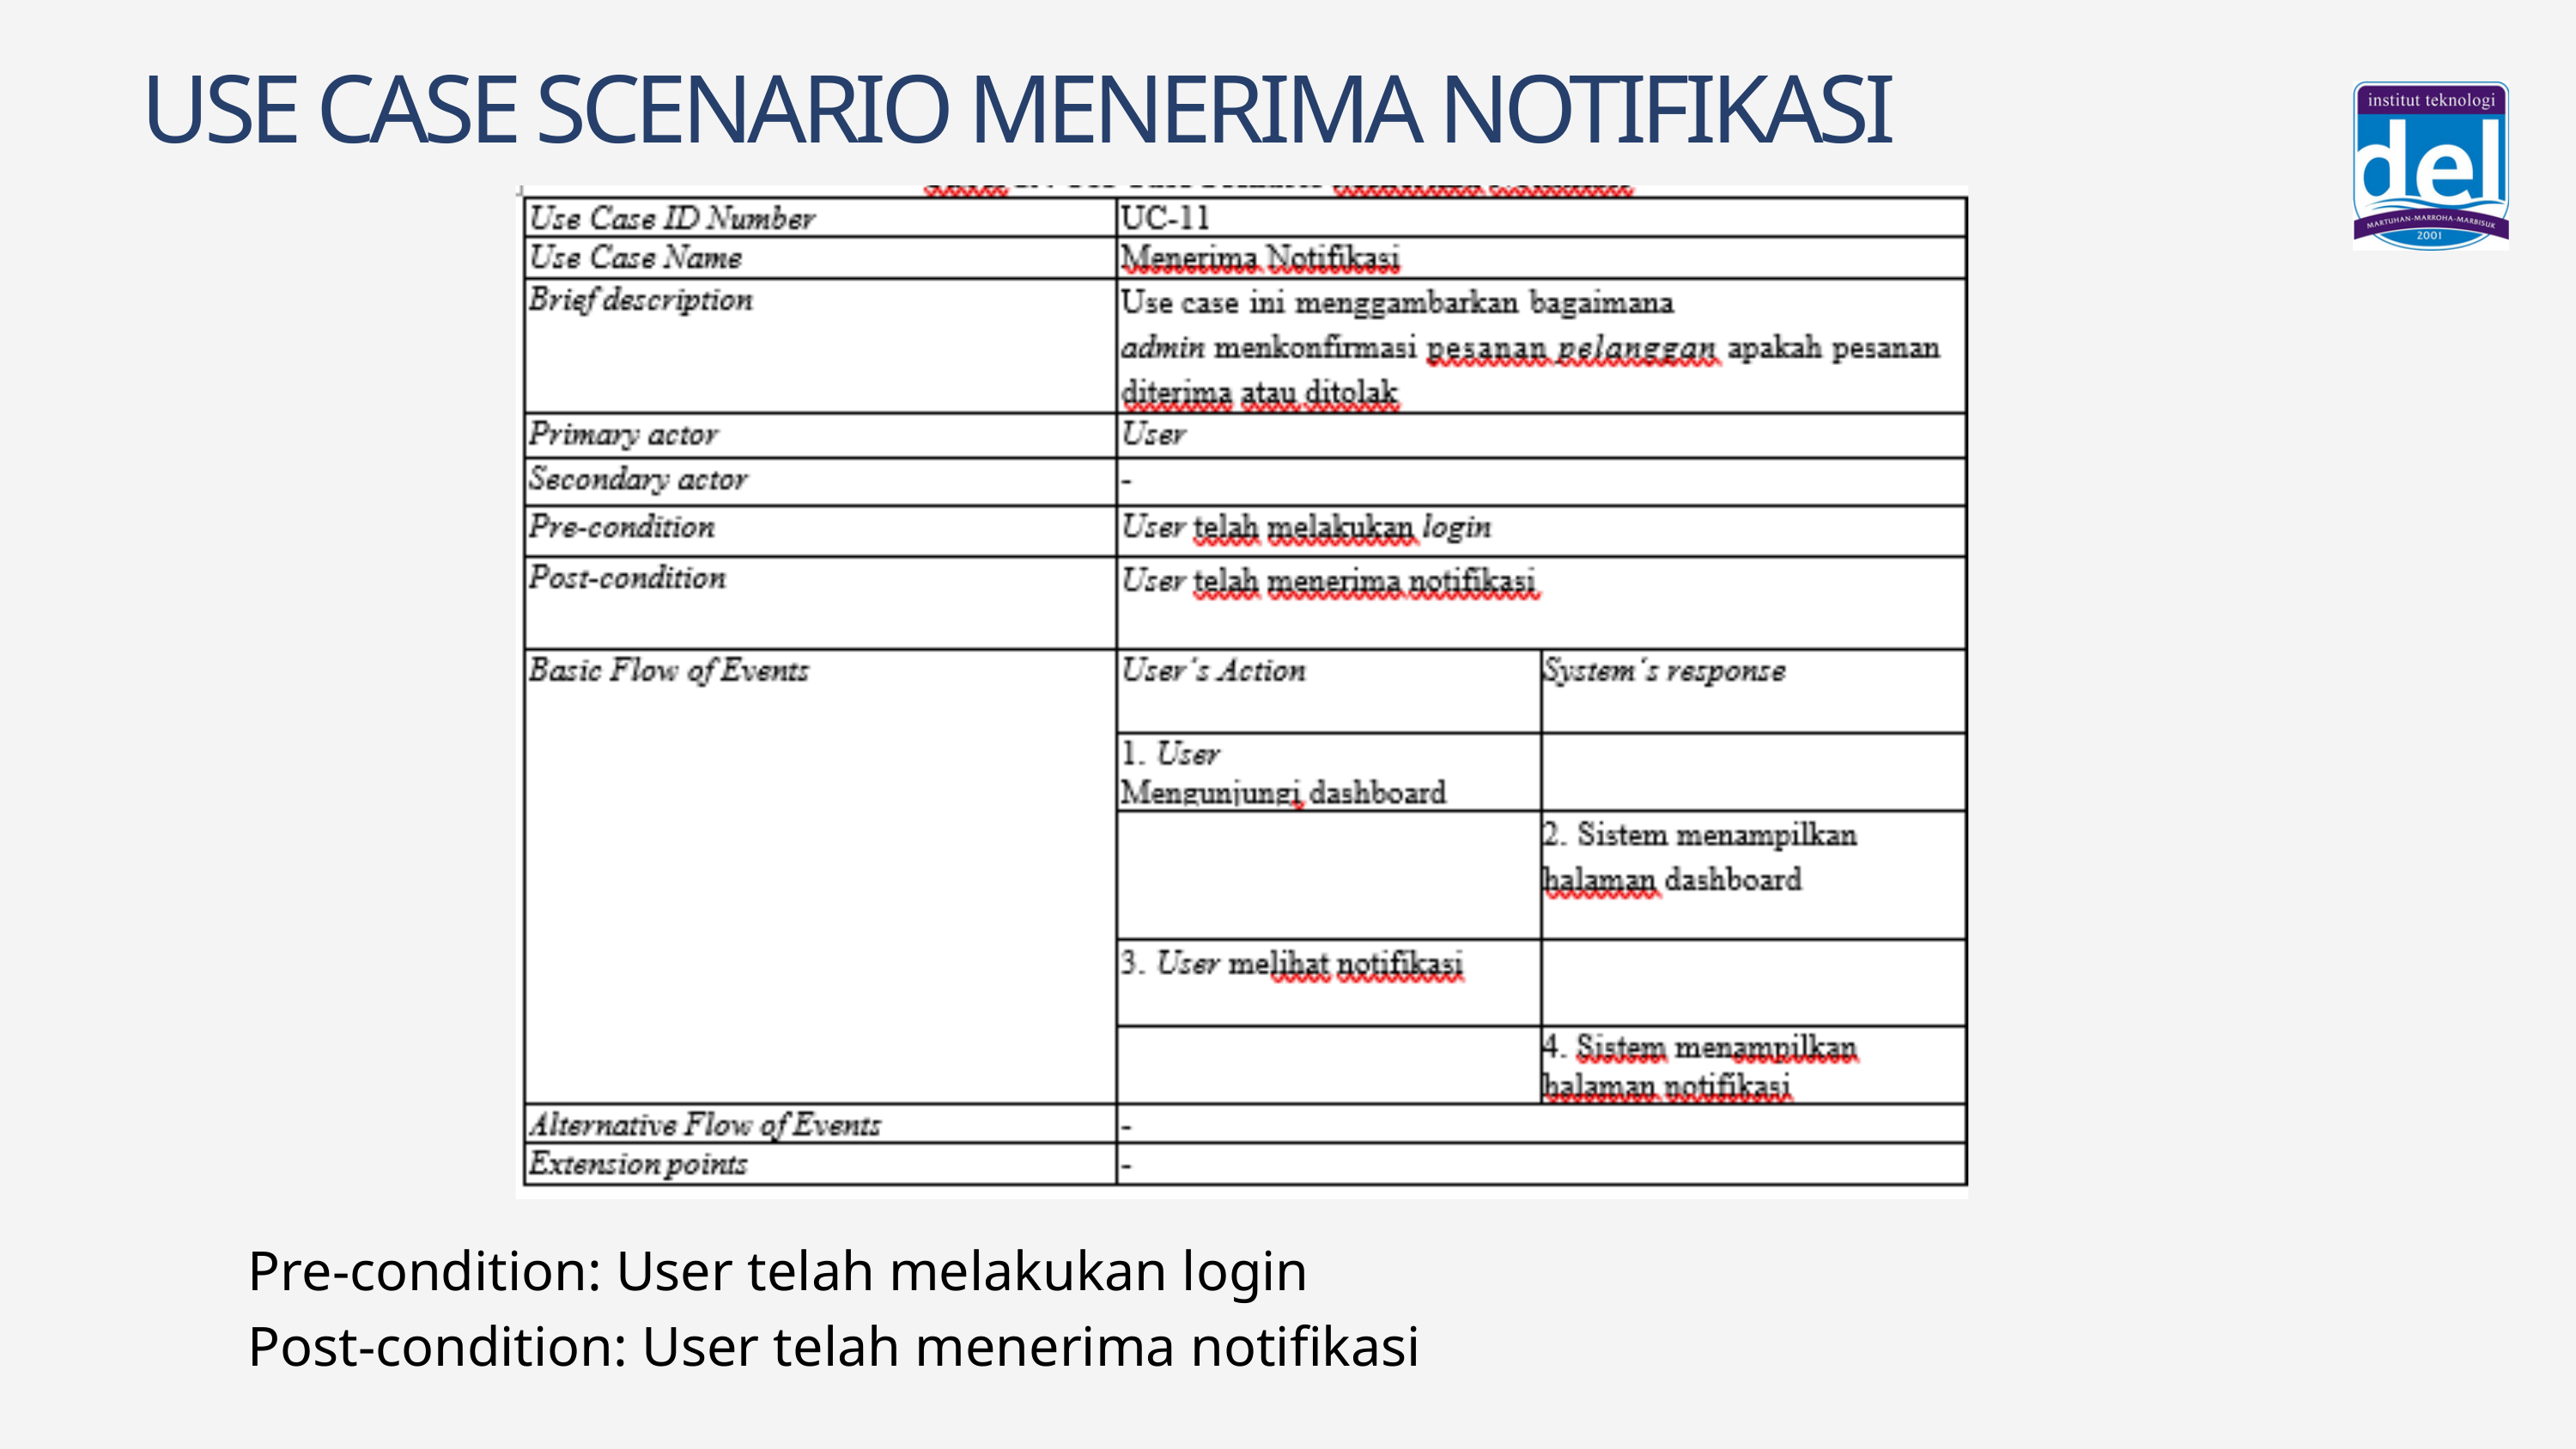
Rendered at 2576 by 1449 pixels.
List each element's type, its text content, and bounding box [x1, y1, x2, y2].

text_box USE CASE SCENARIO MENERIMA NOTIFIKASI [141, 70, 2432, 162]
text_box [515, 185, 1969, 1199]
text_box Pre-condition: User telah melakukan login Post-condition: User telah menerima notifikasi [247, 1225, 2325, 1377]
text_box [2353, 81, 2510, 251]
